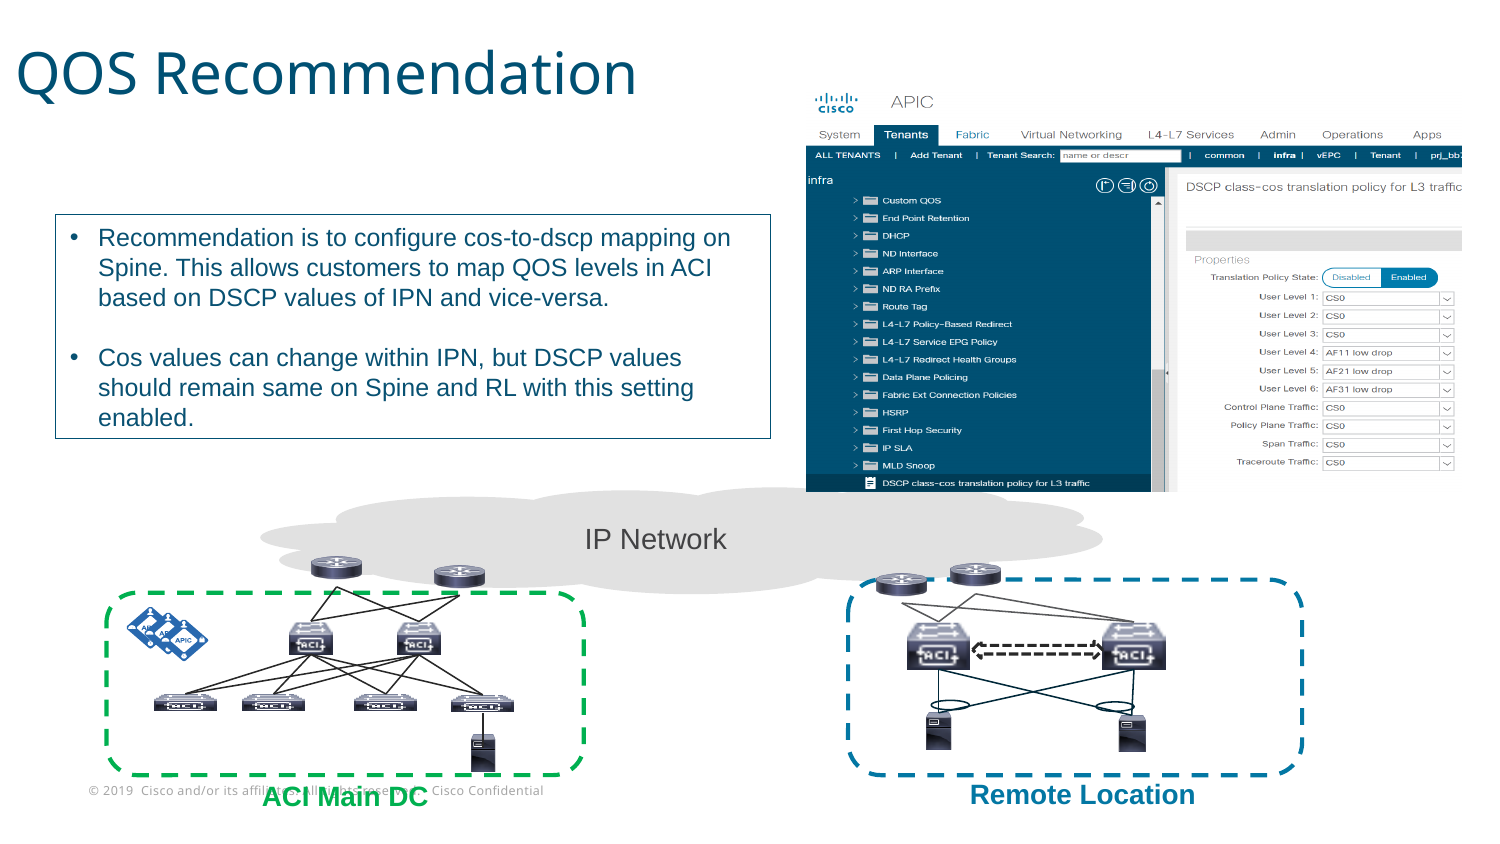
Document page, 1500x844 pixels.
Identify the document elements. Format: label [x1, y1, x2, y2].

picture [864, 373, 877, 381]
picture [434, 557, 486, 596]
title [0, 41, 1355, 114]
picture [864, 355, 877, 363]
picture [864, 408, 877, 417]
text_box [104, 485, 1305, 778]
picture [864, 285, 877, 293]
picture [864, 302, 877, 310]
picture [864, 320, 877, 328]
picture [1152, 168, 1462, 492]
picture [920, 712, 958, 750]
picture [864, 444, 877, 452]
picture [864, 426, 877, 434]
picture [932, 216, 949, 220]
picture [876, 564, 928, 604]
picture [866, 478, 875, 488]
picture [864, 249, 877, 257]
picture [1102, 621, 1166, 670]
picture [1022, 153, 1039, 157]
picture [1061, 150, 1181, 162]
picture [907, 623, 971, 670]
picture [864, 338, 877, 346]
text_box [55, 214, 771, 439]
picture [928, 428, 938, 432]
picture [864, 391, 877, 399]
picture [864, 232, 877, 240]
picture [864, 214, 877, 222]
picture [806, 88, 1462, 145]
picture [950, 555, 1002, 593]
picture [1111, 715, 1152, 753]
picture [864, 461, 877, 470]
picture [864, 197, 877, 204]
picture [311, 548, 363, 586]
picture [464, 734, 501, 772]
picture [864, 267, 877, 275]
